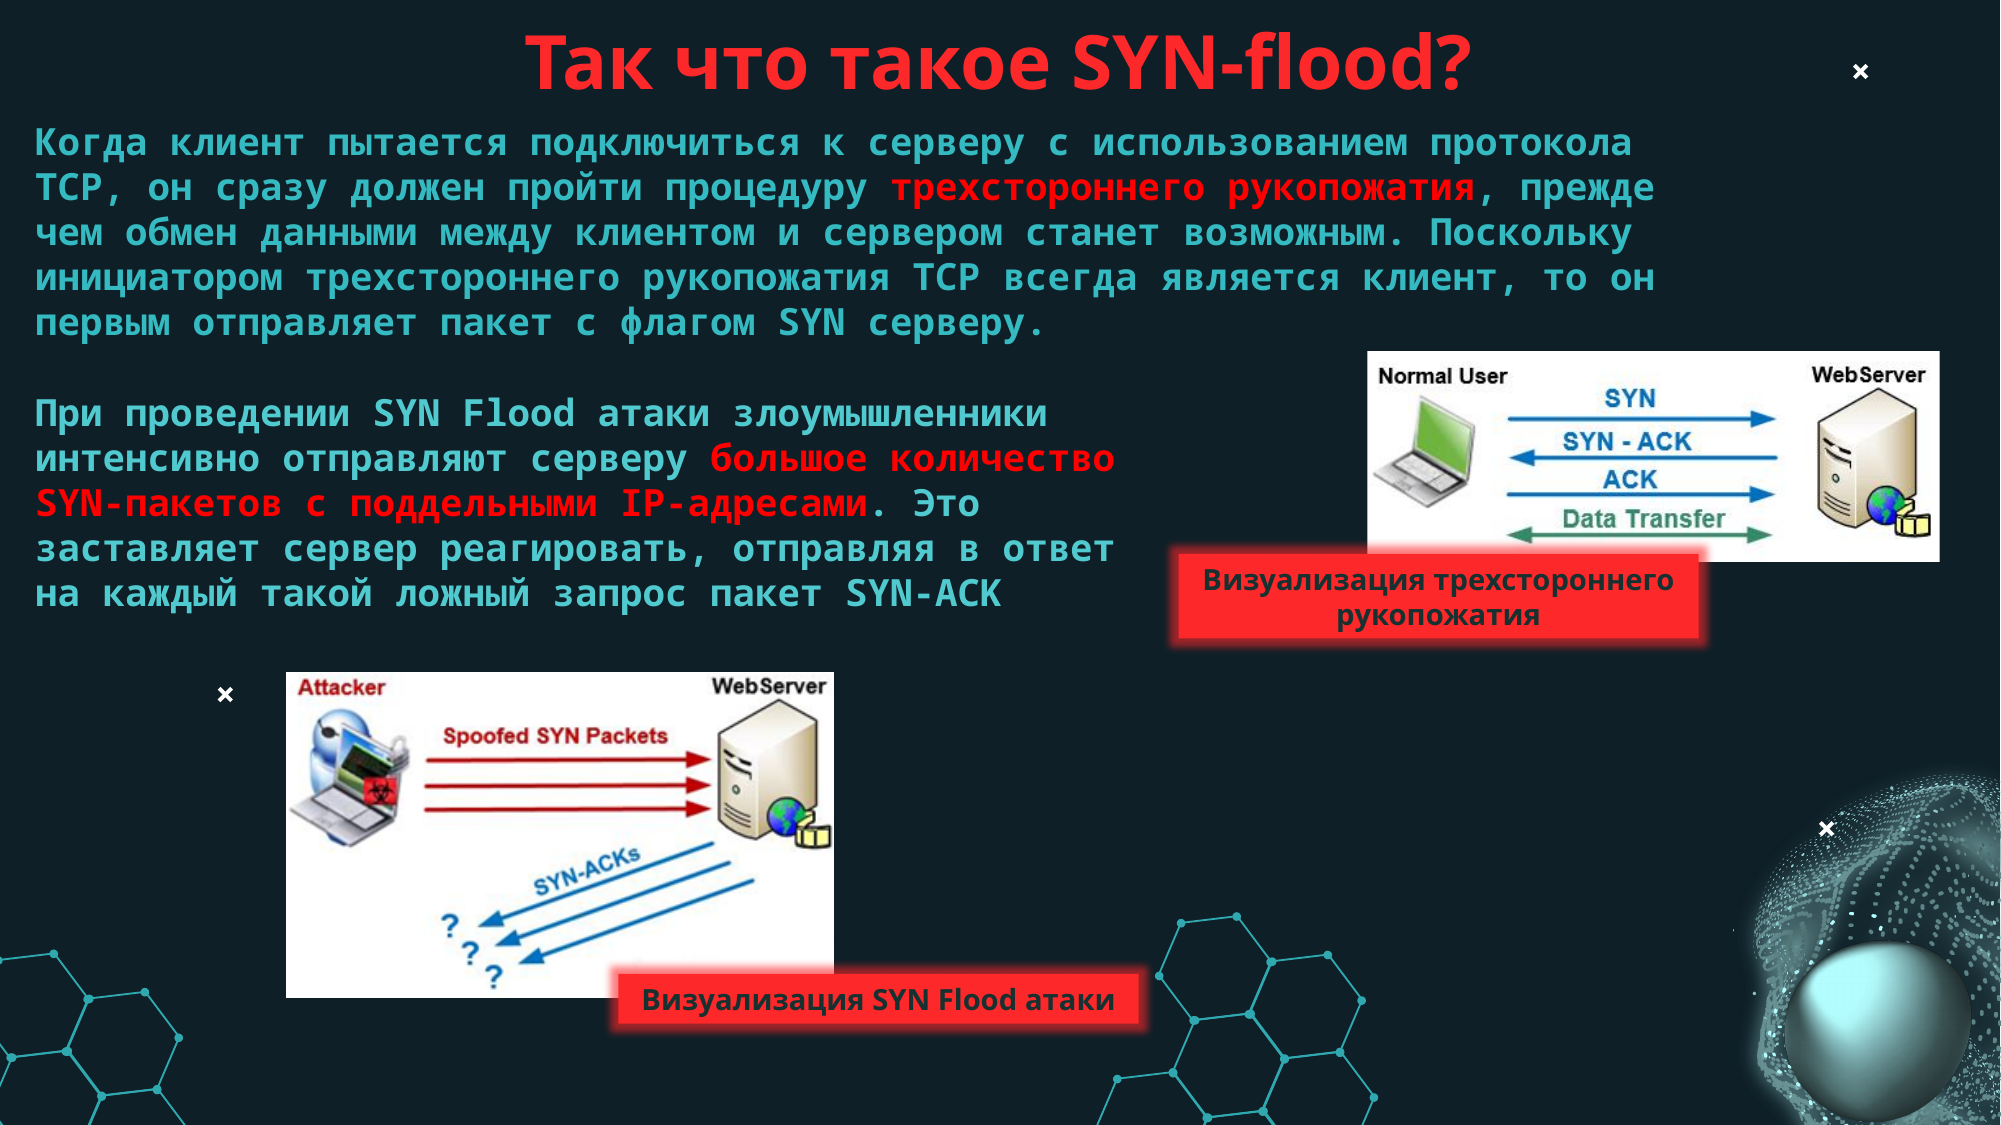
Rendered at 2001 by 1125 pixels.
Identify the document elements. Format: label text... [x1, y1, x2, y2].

picture [286, 672, 834, 998]
text_box При проведении SYN Flood атаки злоумышленники интенсивно отправляют серверу большое количество SYN-пакетов с поддельными IP-адресами. Это заставляет сервер реагировать, отправляя в ответ на каждый такой ложный запрос пакет SYN-ACK [20, 381, 1140, 622]
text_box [0, 954, 182, 1125]
picture [1367, 351, 1940, 562]
text_box Визуализация трехстороннего рукопожатия [1178, 553, 1699, 639]
text_box Так что такое SYN-flood? [0, 16, 2000, 114]
text_box Визуализация SYN Flood атаки [618, 973, 1060, 1024]
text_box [1820, 822, 1833, 836]
text_box Когда клиент пытается подключиться к серверу с использованием протокола TCP, он сразу должен пройти процедуру трехстороннего рукопожатия, прежде чем обмен данными между клиентом и сервером станет возможным. Поскольку инициатором трехстороннего рукопожатия TCP всегда является клиент, то он первым отправляет пакет с флагом SYN серверу. [20, 111, 1735, 351]
picture [1733, 764, 2000, 1125]
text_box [1854, 65, 1867, 78]
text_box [1060, 917, 1365, 1125]
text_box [219, 688, 232, 701]
